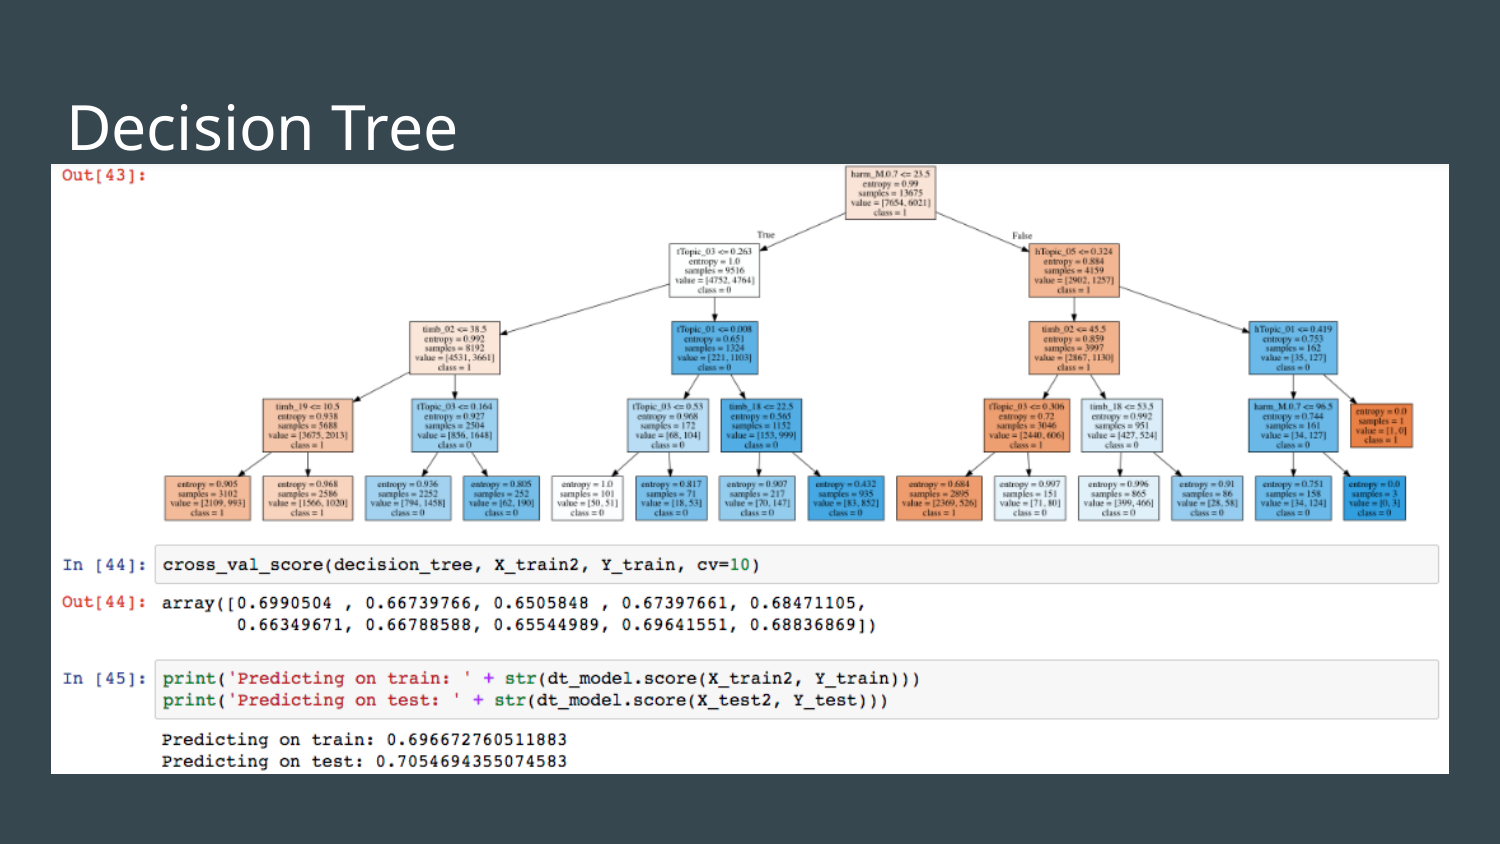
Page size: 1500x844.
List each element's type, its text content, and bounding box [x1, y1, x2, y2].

title Decision Tree [51, 72, 1449, 164]
picture [50, 164, 1450, 774]
